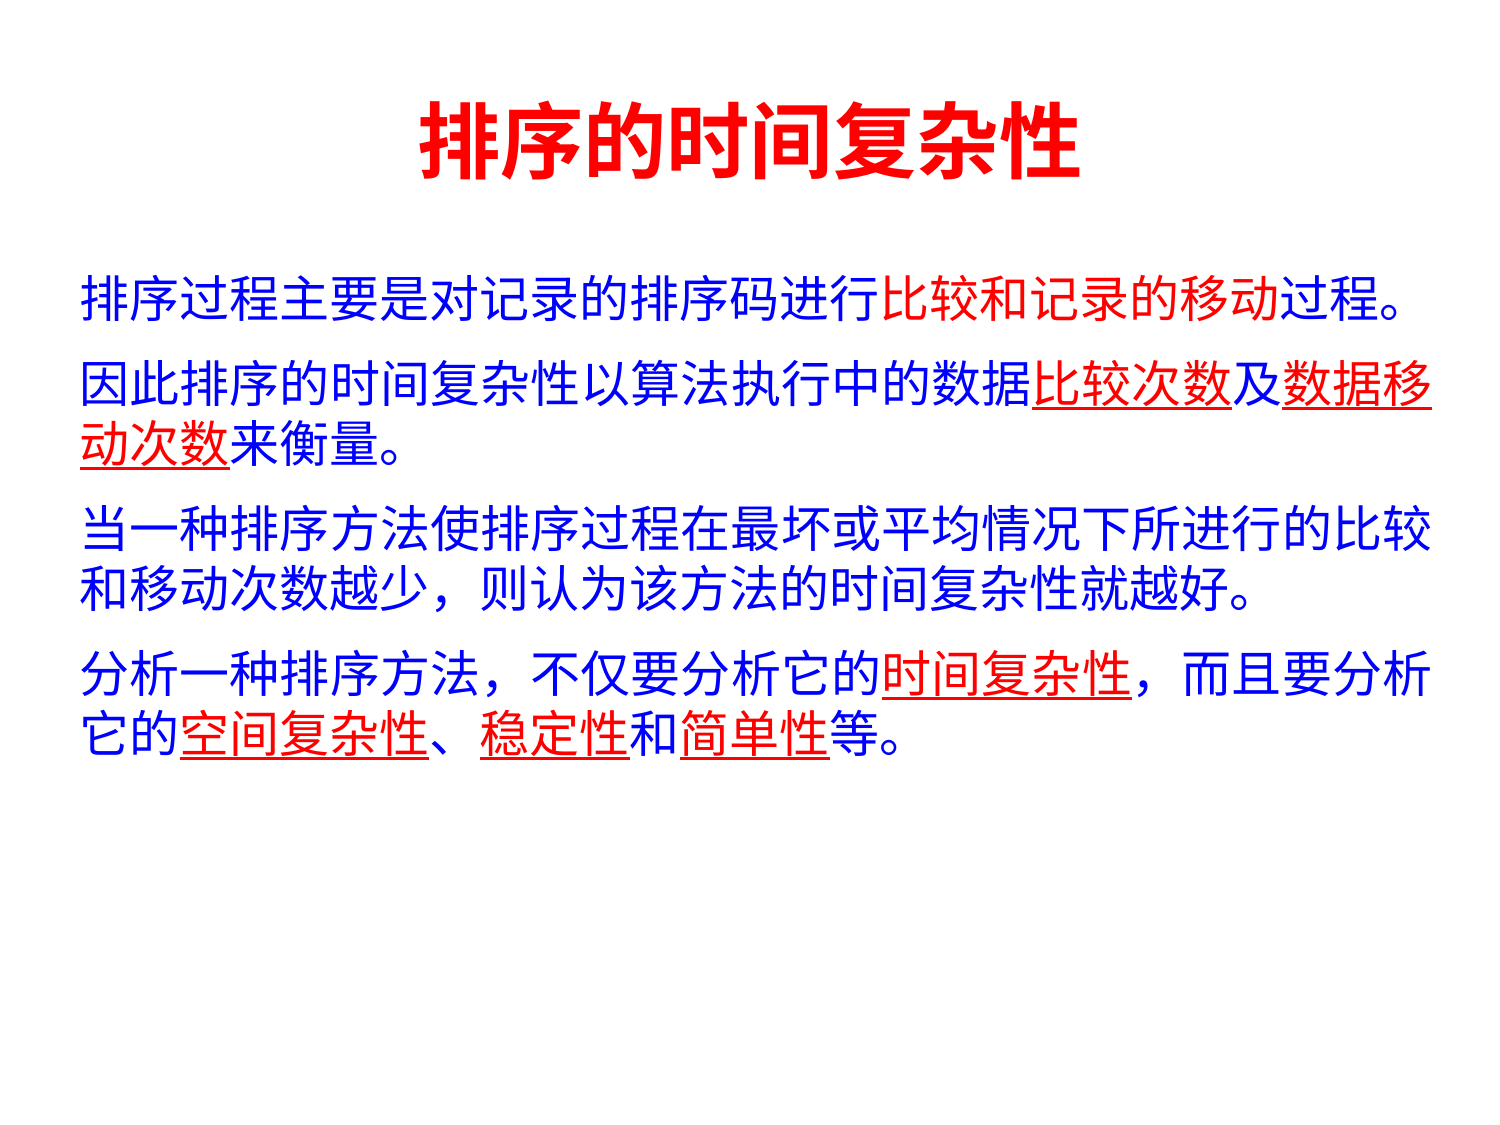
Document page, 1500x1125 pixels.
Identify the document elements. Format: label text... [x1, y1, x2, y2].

text_box 排序过程主要是对记录的排序码进行比较和记录的移动过程。 因此排序的时间复杂性以算法执行中的数据比较次数及数据移动次数来衡量。 当一种排序方法使排序过程在最坏或平均情况下所进行的比较和移动次数越少，则认为该方法的时间复杂性就越好。 分析一种排序方法，不仅要分析它的时间复杂性，而且要分析它的空间复杂性、稳定性和简单性等。 [64, 260, 1447, 856]
title 排序的时间复杂性 [75, 45, 1425, 233]
